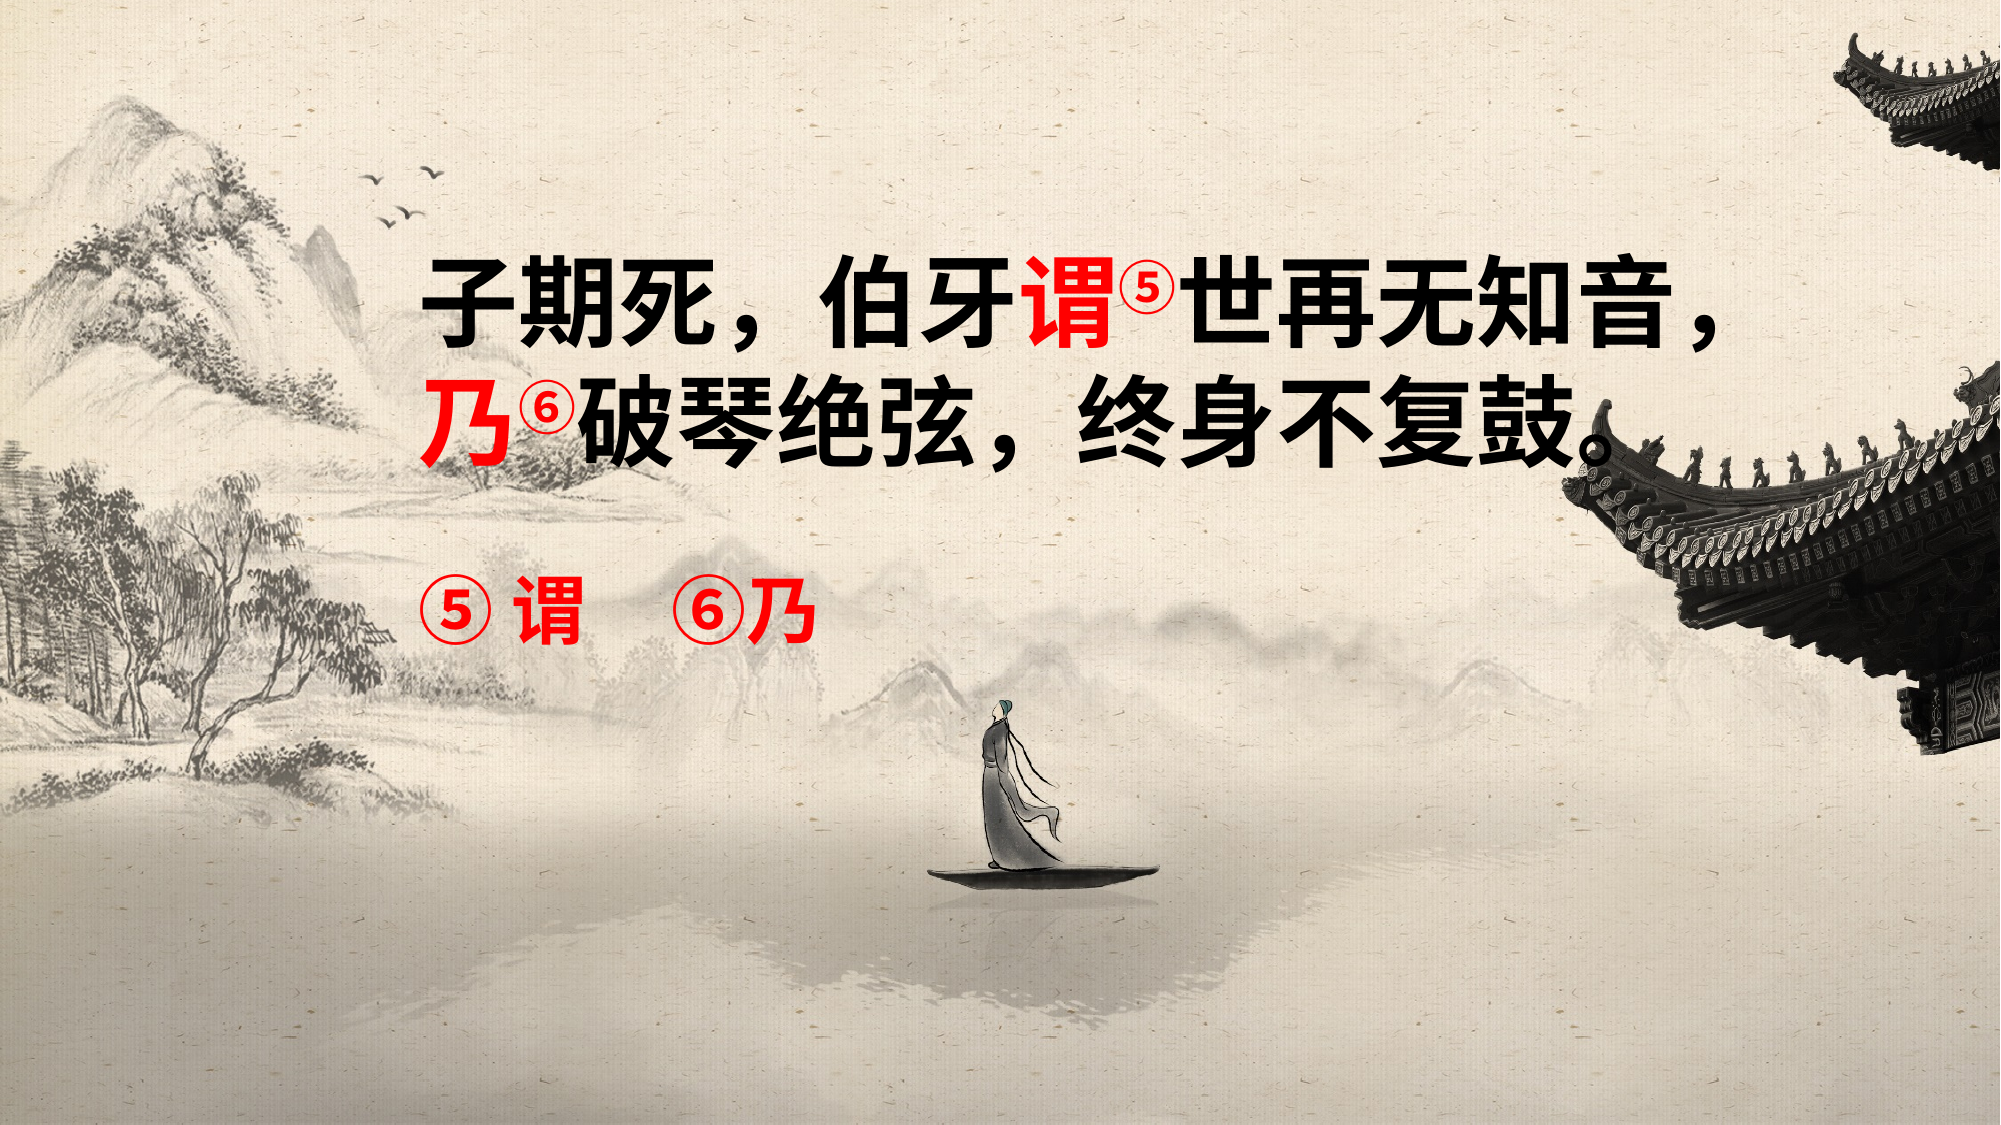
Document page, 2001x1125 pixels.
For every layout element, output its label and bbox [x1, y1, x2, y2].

list [0, 0, 2000, 1125]
